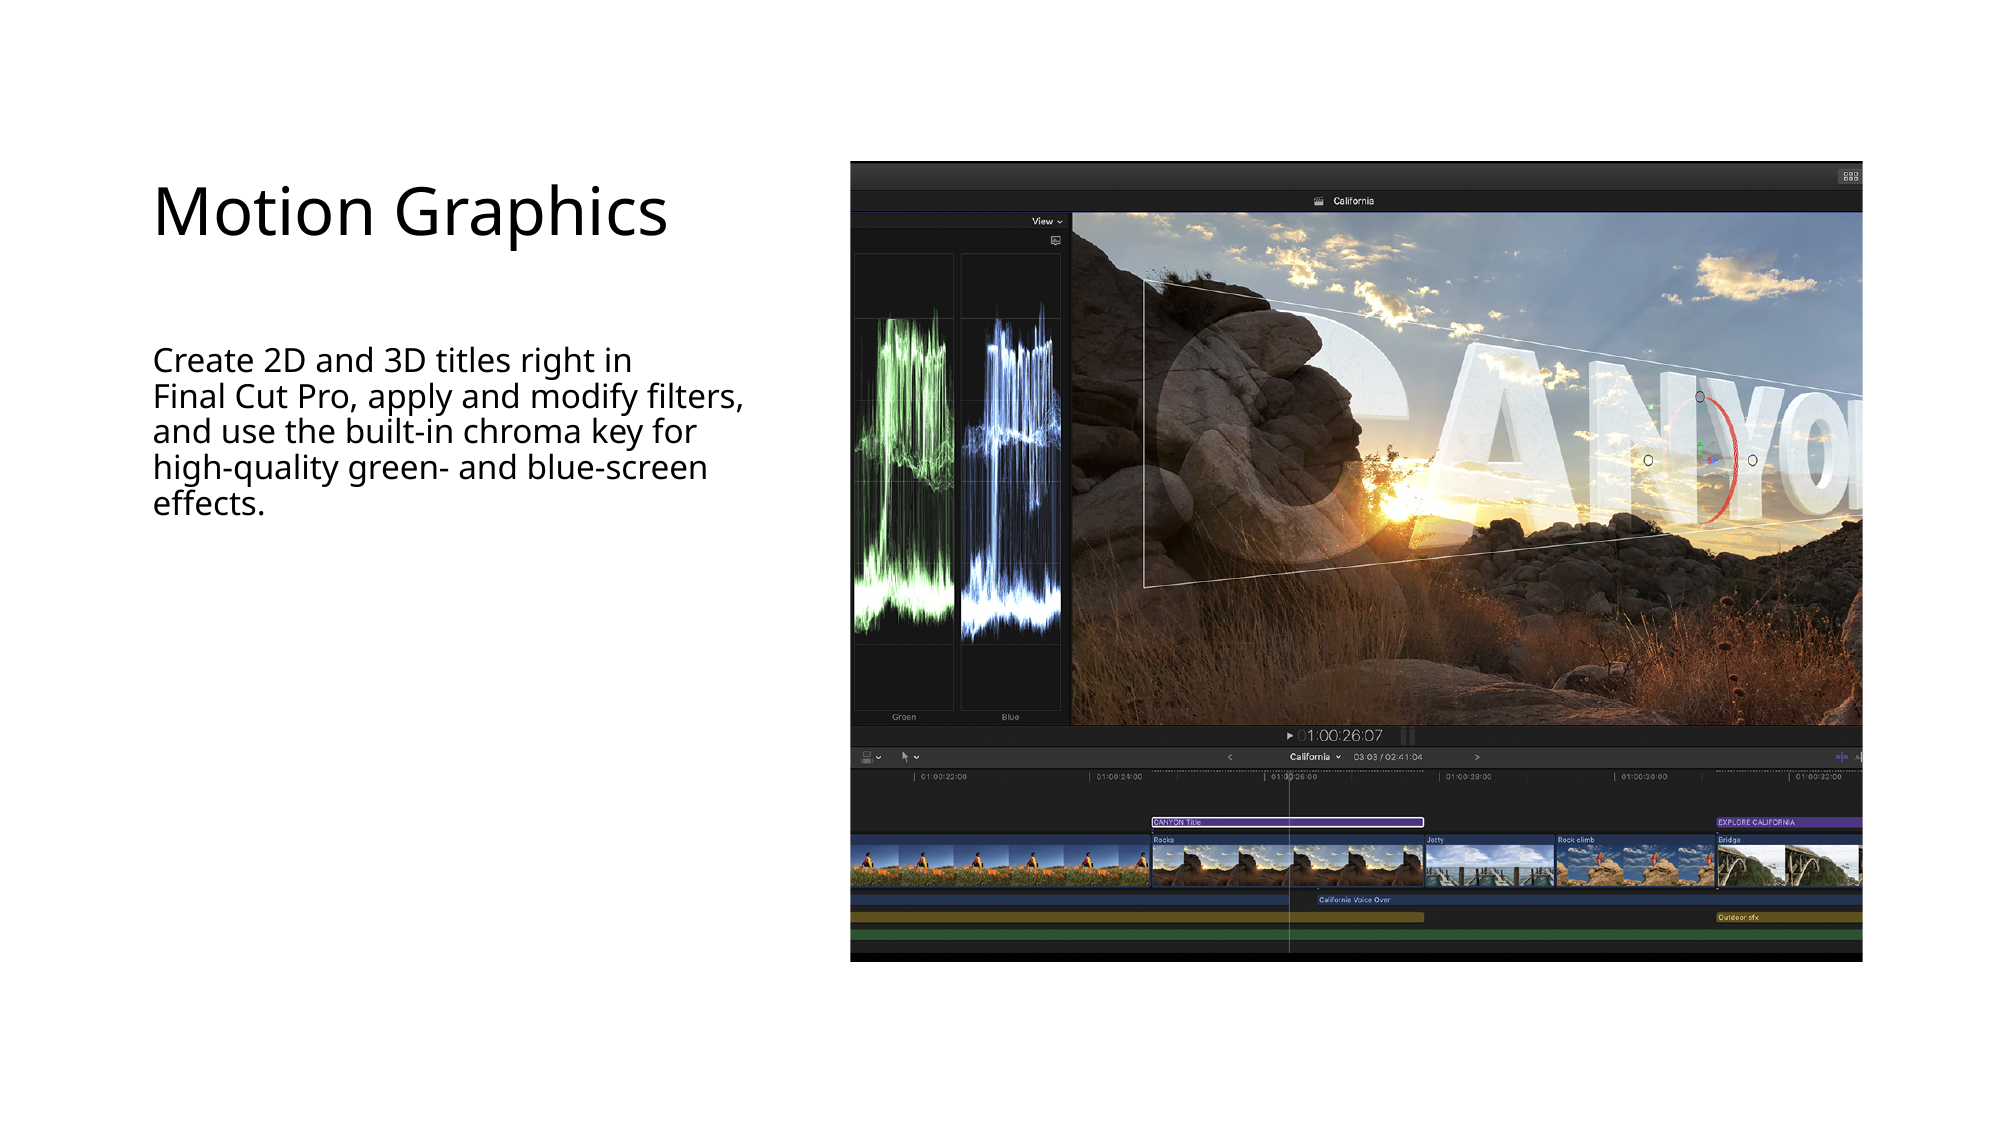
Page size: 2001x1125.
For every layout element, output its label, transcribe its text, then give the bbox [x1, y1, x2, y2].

list Create 2D and 3D titles right in Final Cut Pro, apply and modify filters, and use the built-in chroma key for high-quality green- and blue-screen effects. [137, 336, 783, 962]
title Motion Graphics [137, 75, 783, 336]
picture [850, 161, 1863, 962]
